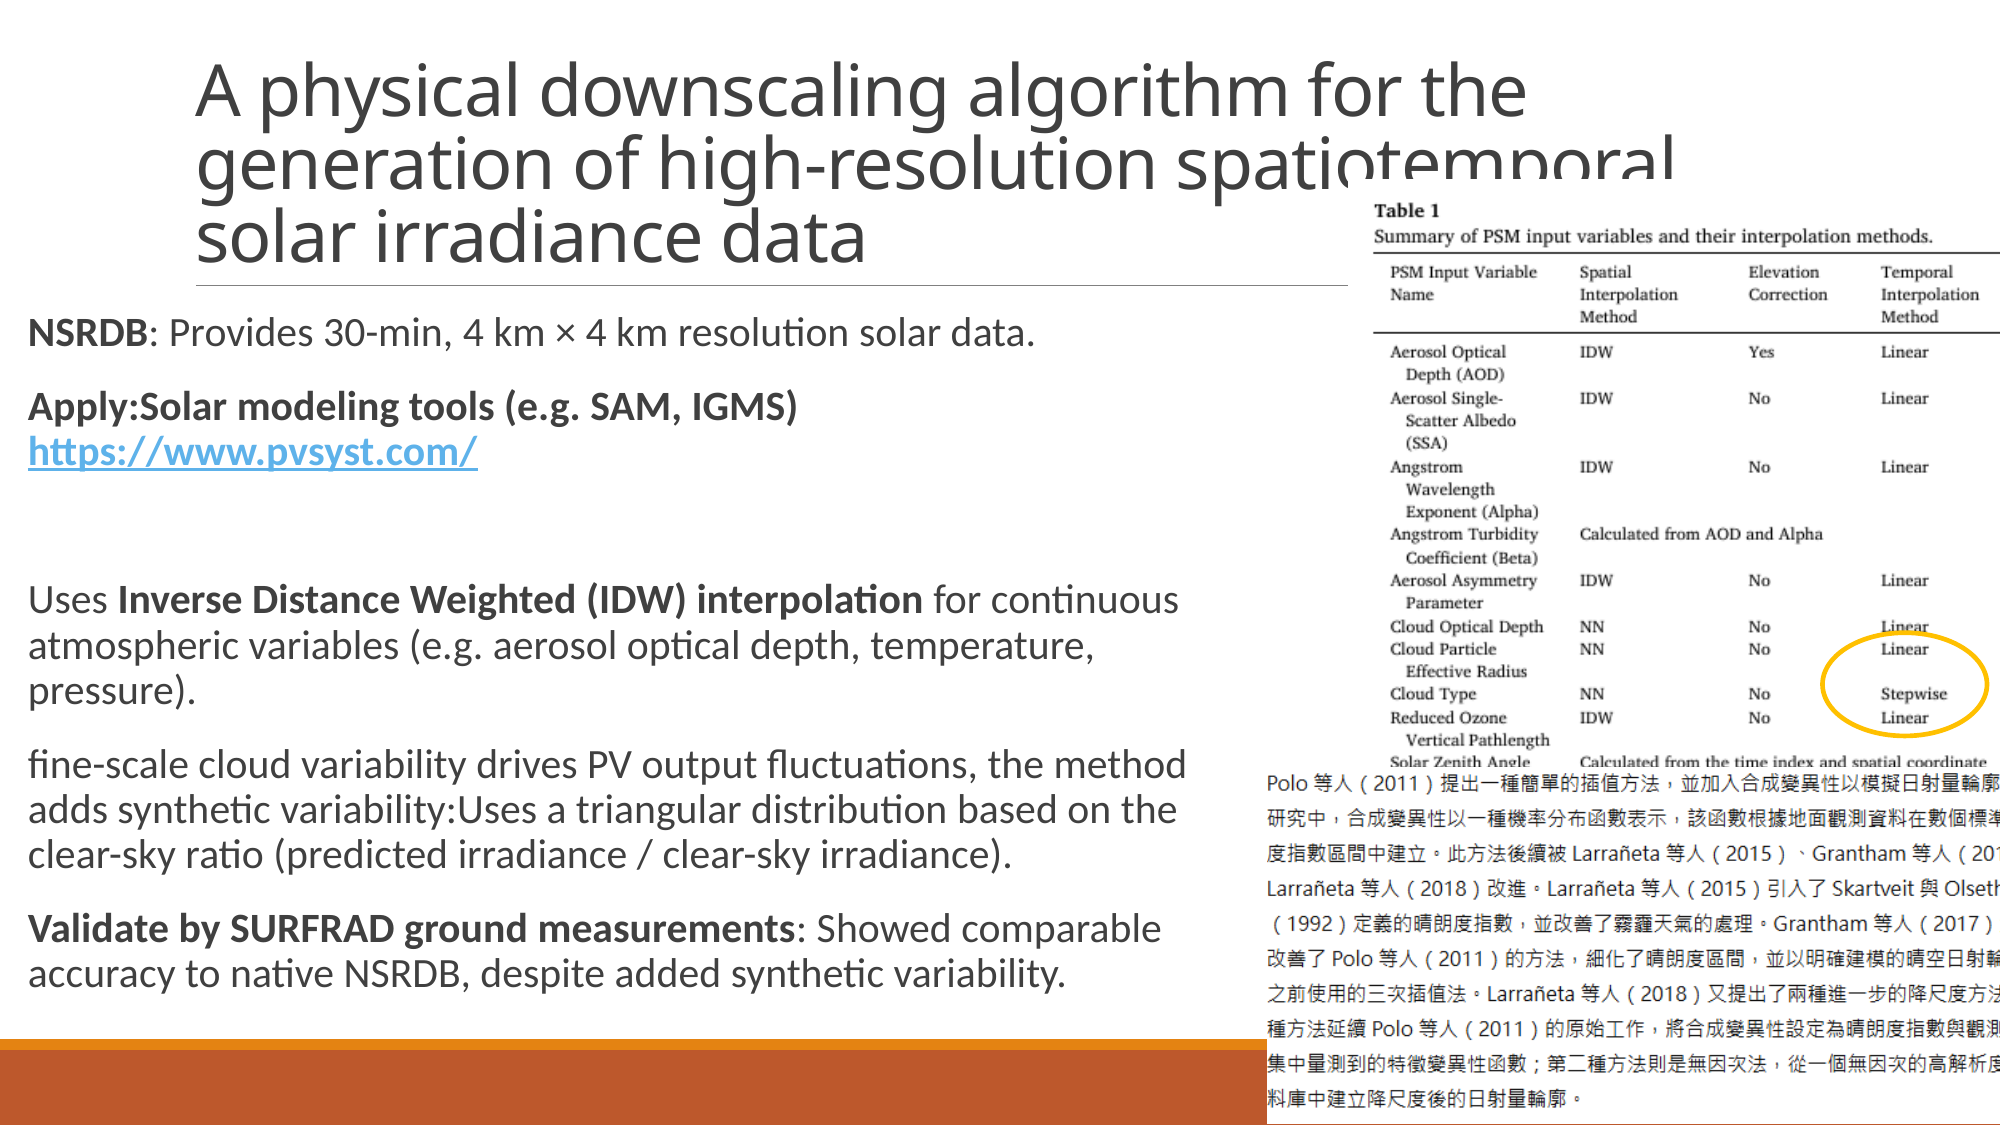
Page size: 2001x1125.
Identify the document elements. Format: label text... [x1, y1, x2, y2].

list NSRDB: Provides 30-min, 4 km × 4 km resolution solar data. Apply:Solar modeling tools (e.g. SAM, IGMS) https://www.pvsyst.com/ Uses Inverse Distance Weighted (IDW) interpolation for continuous atmospheric variables (e.g. aerosol optical depth, temperature, pressure). fine-scale cloud variability drives PV output fluctuations, the method adds synthetic variability:Uses a triangular distribution based on the clear-sky ratio (predicted irradiance / clear-sky irradiance). Validate by SURFRAD ground measurements: Showed comparable accuracy to native NSRDB, despite added synthetic variability. [12, 302, 1218, 1040]
picture [1267, 179, 2000, 1124]
title A physical downscaling algorithm for the generation of high-resolution spatiotemporal solar irradiance data [180, 47, 1830, 285]
